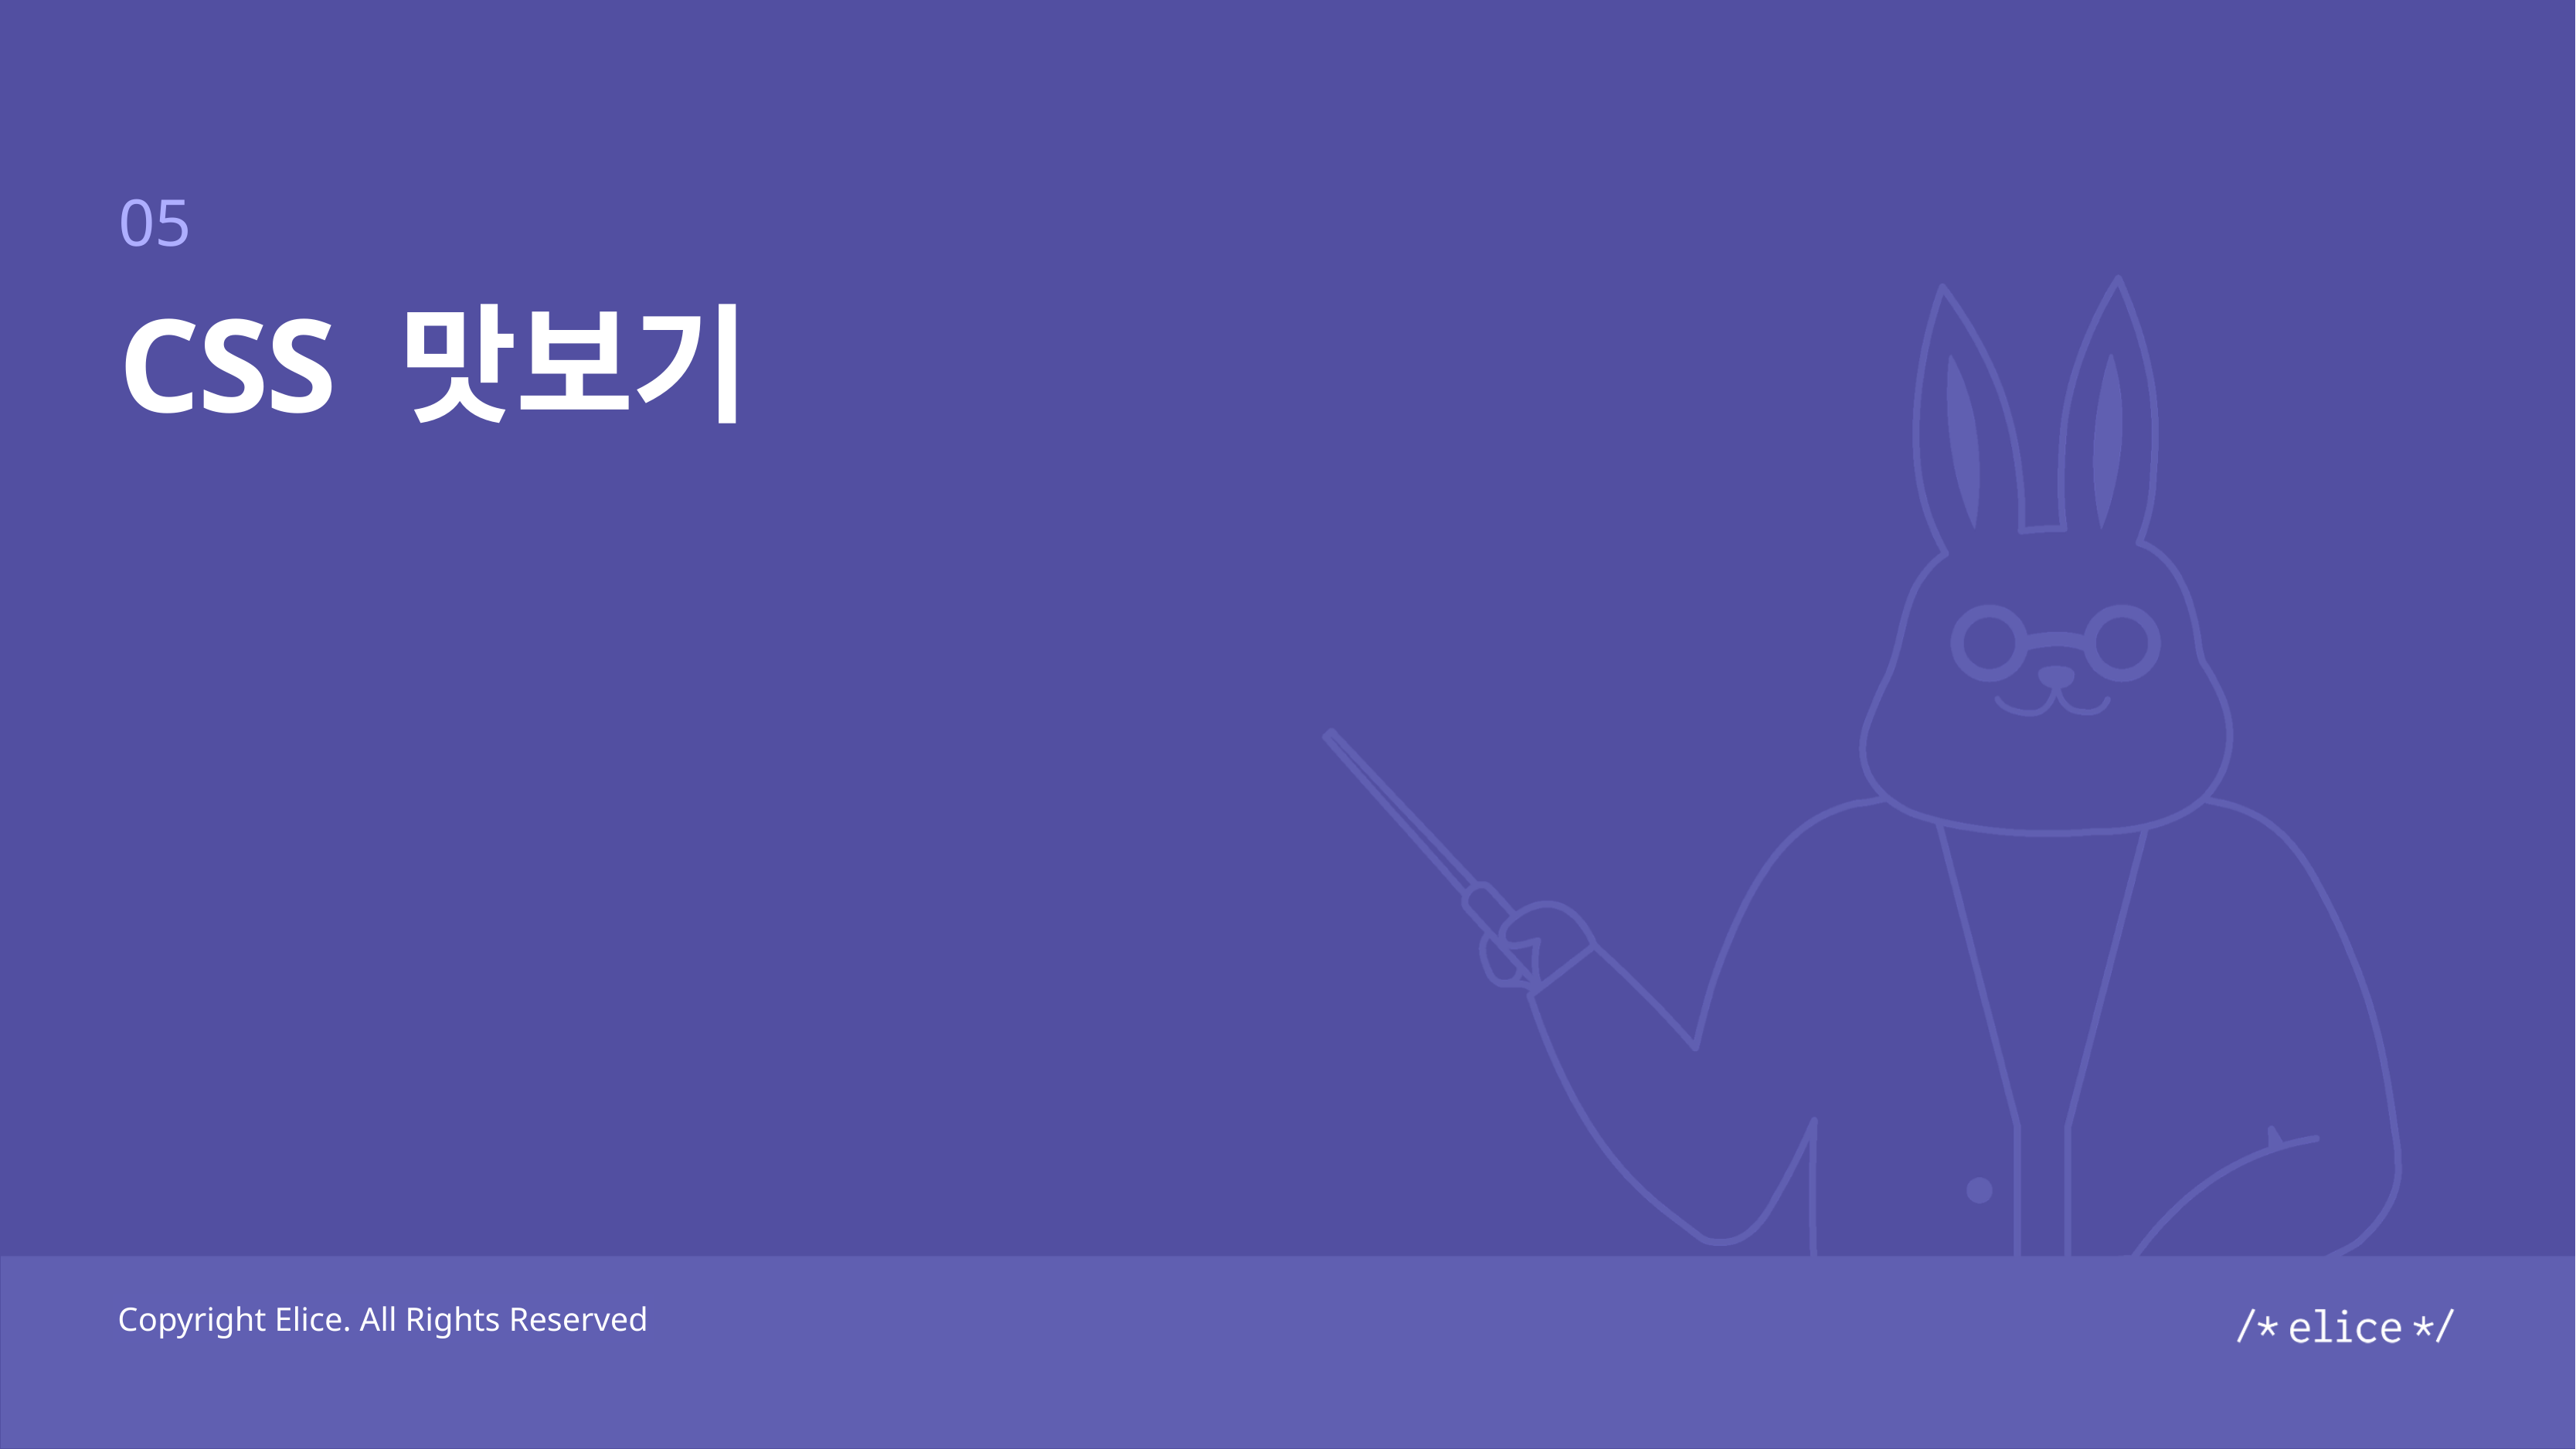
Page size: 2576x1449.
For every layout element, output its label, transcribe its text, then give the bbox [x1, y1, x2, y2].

list 05 [113, 176, 202, 266]
list CSS 맛보기 [113, 277, 2454, 445]
picture [1, 1, 2575, 1448]
